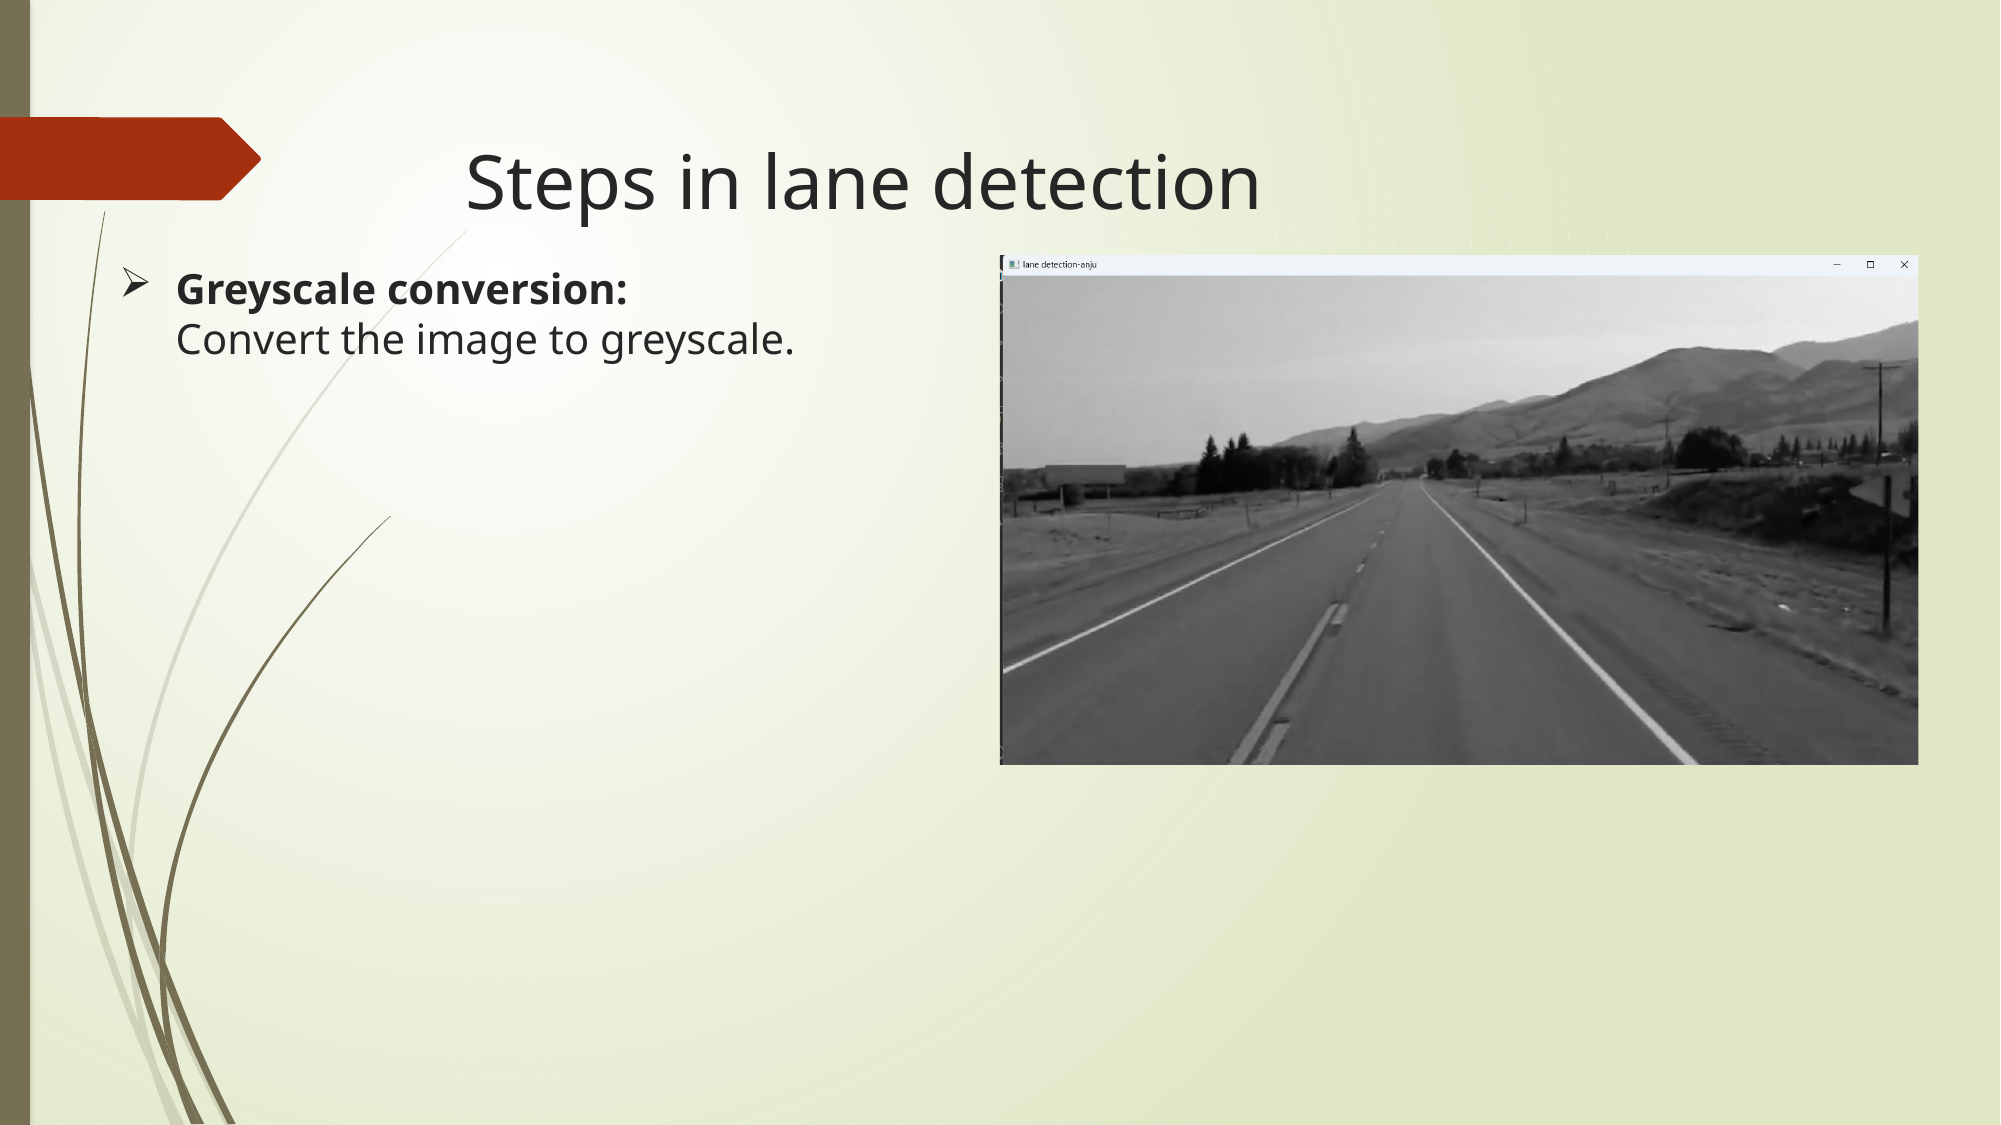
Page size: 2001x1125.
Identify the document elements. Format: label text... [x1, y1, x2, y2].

title Greyscale conversion: Convert the image to greyscale. [104, 255, 961, 870]
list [999, 254, 1919, 765]
text_box Steps in lane detection [450, 127, 1913, 338]
